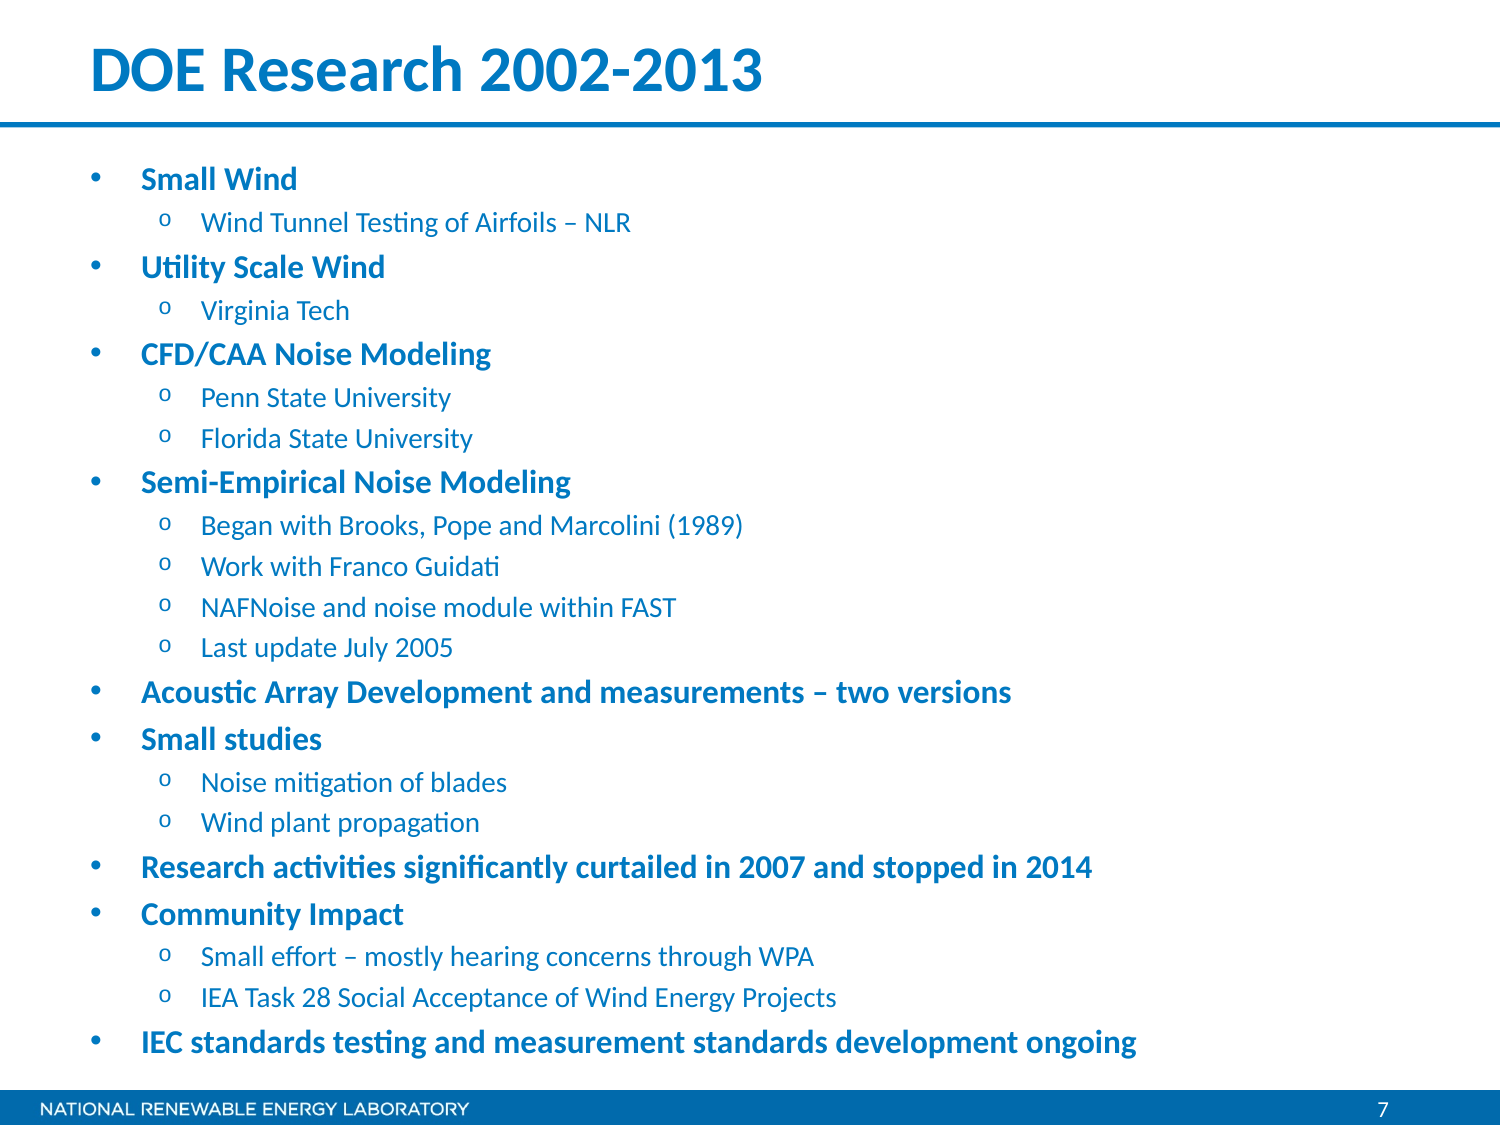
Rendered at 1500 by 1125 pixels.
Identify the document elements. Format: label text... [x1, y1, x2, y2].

list Small Wind Wind Tunnel Testing of Airfoils – NLR Utility Scale Wind Virginia Tech CFD/CAA Noise Modeling Penn State University Florida State University Semi-Empirical Noise Modeling Began with Brooks, Pope and Marcolini (1989) Work with Franco Guidati NAFNoise and noise module within FAST Last update July 2005 Acoustic Array Development and measurements – two versions Small studies Noise mitigation of blades Wind plant propagation Research activities significantly curtailed in 2007 and stopped in 2014 Community Impact Small effort – mostly hearing concerns through WPA IEA Task 28 Social Acceptance of Wind Energy Projects IEC standards testing and measurement standards development ongoing [75, 149, 1425, 1075]
picture [0, 1090, 1500, 1125]
title DOE Research 2002-2013 [75, 19, 1425, 113]
